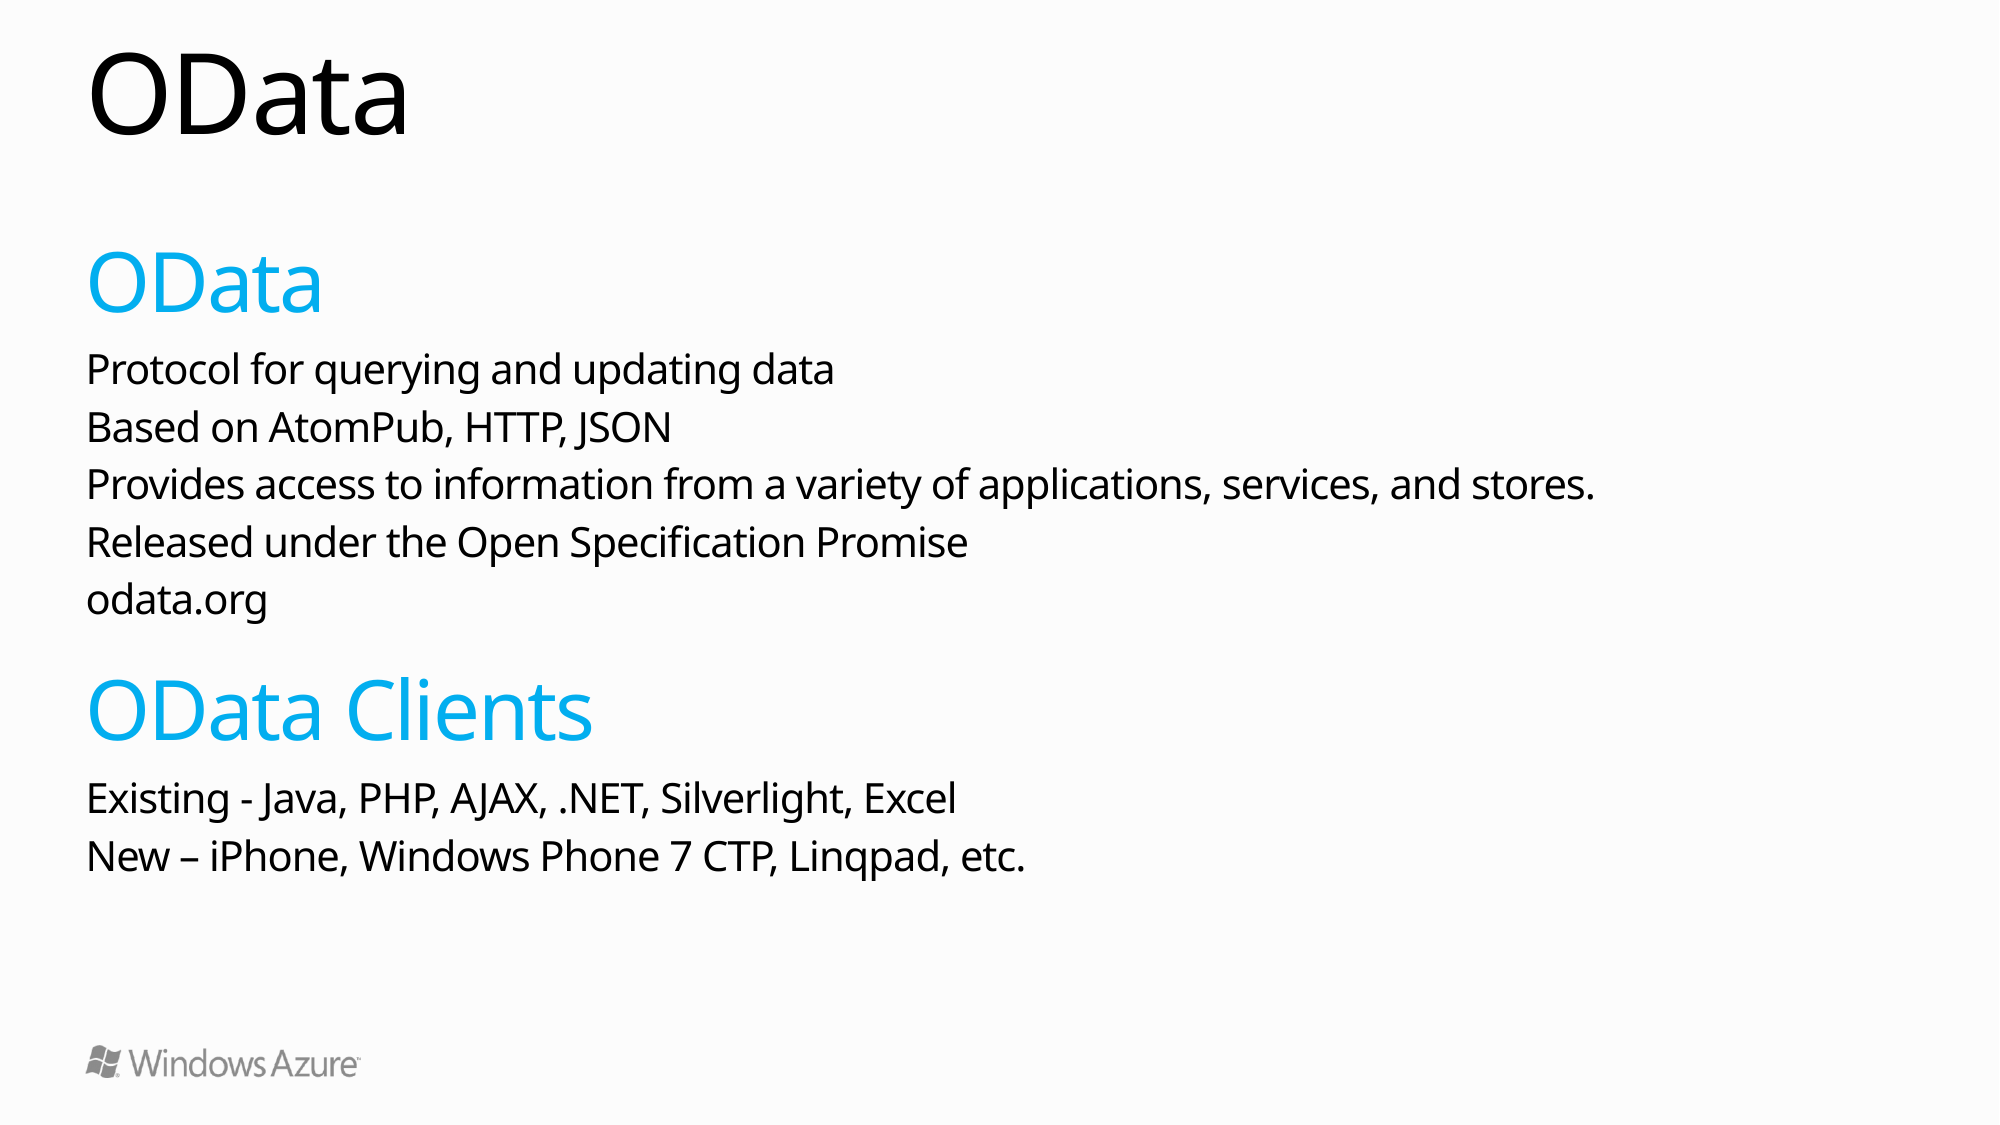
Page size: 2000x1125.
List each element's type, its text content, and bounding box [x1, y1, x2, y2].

title OData [85, 37, 1914, 161]
list OData Protocol for querying and updating data Based on AtomPub, HTTP, JSON Provides access to information from a variety of applications, services, and stores. Released under the Open Specification Promise odata.org OData Clients Existing - Java, PHP, AJAX, .NET, Silverlight, Excel New – iPhone, Windows Phone 7 CTP, Linqpad, etc. [85, 240, 1916, 887]
